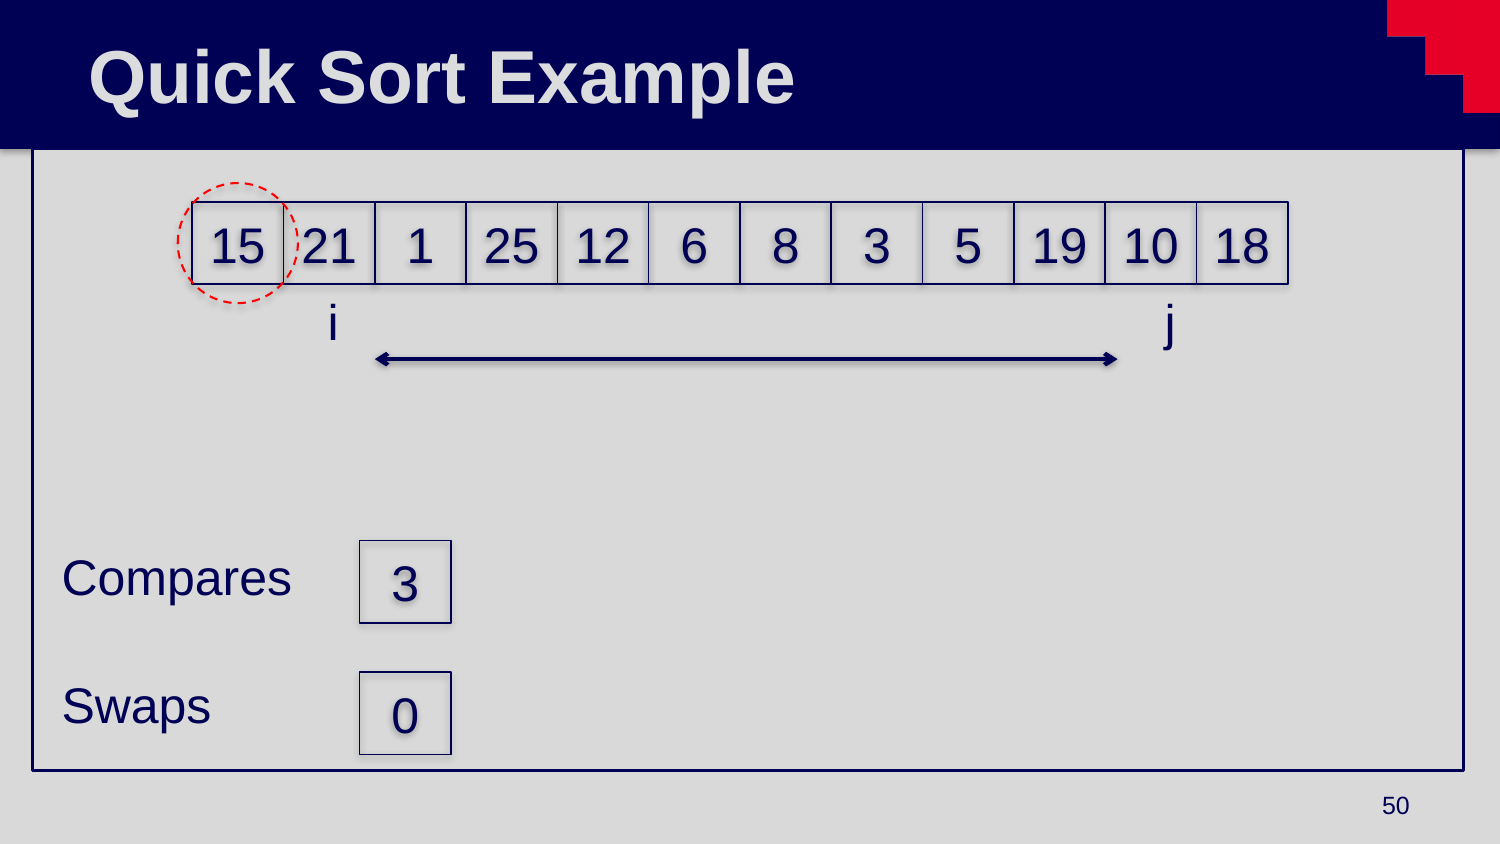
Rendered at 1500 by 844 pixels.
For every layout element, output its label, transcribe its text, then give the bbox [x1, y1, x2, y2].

list i j Compares Swaps [31, 146, 1465, 772]
text_box 6 [648, 201, 738, 285]
text_box 12 [557, 201, 647, 285]
text_box 5 [922, 201, 1012, 285]
text_box 10 [1104, 201, 1195, 285]
title Quick Sort Example [0, 0, 1356, 150]
text_box 19 [1013, 201, 1103, 285]
text_box 0 [359, 671, 452, 755]
text_box 18 [1196, 201, 1289, 285]
text_box 21 [285, 201, 373, 285]
text_box 1 [374, 201, 464, 285]
text_box 8 [739, 201, 829, 285]
text_box 3 [831, 201, 921, 285]
text_box [176, 182, 299, 304]
text_box 25 [465, 201, 556, 285]
text_box 3 [359, 540, 452, 624]
slide_number 50 [1074, 782, 1425, 827]
picture [1387, 0, 1500, 113]
